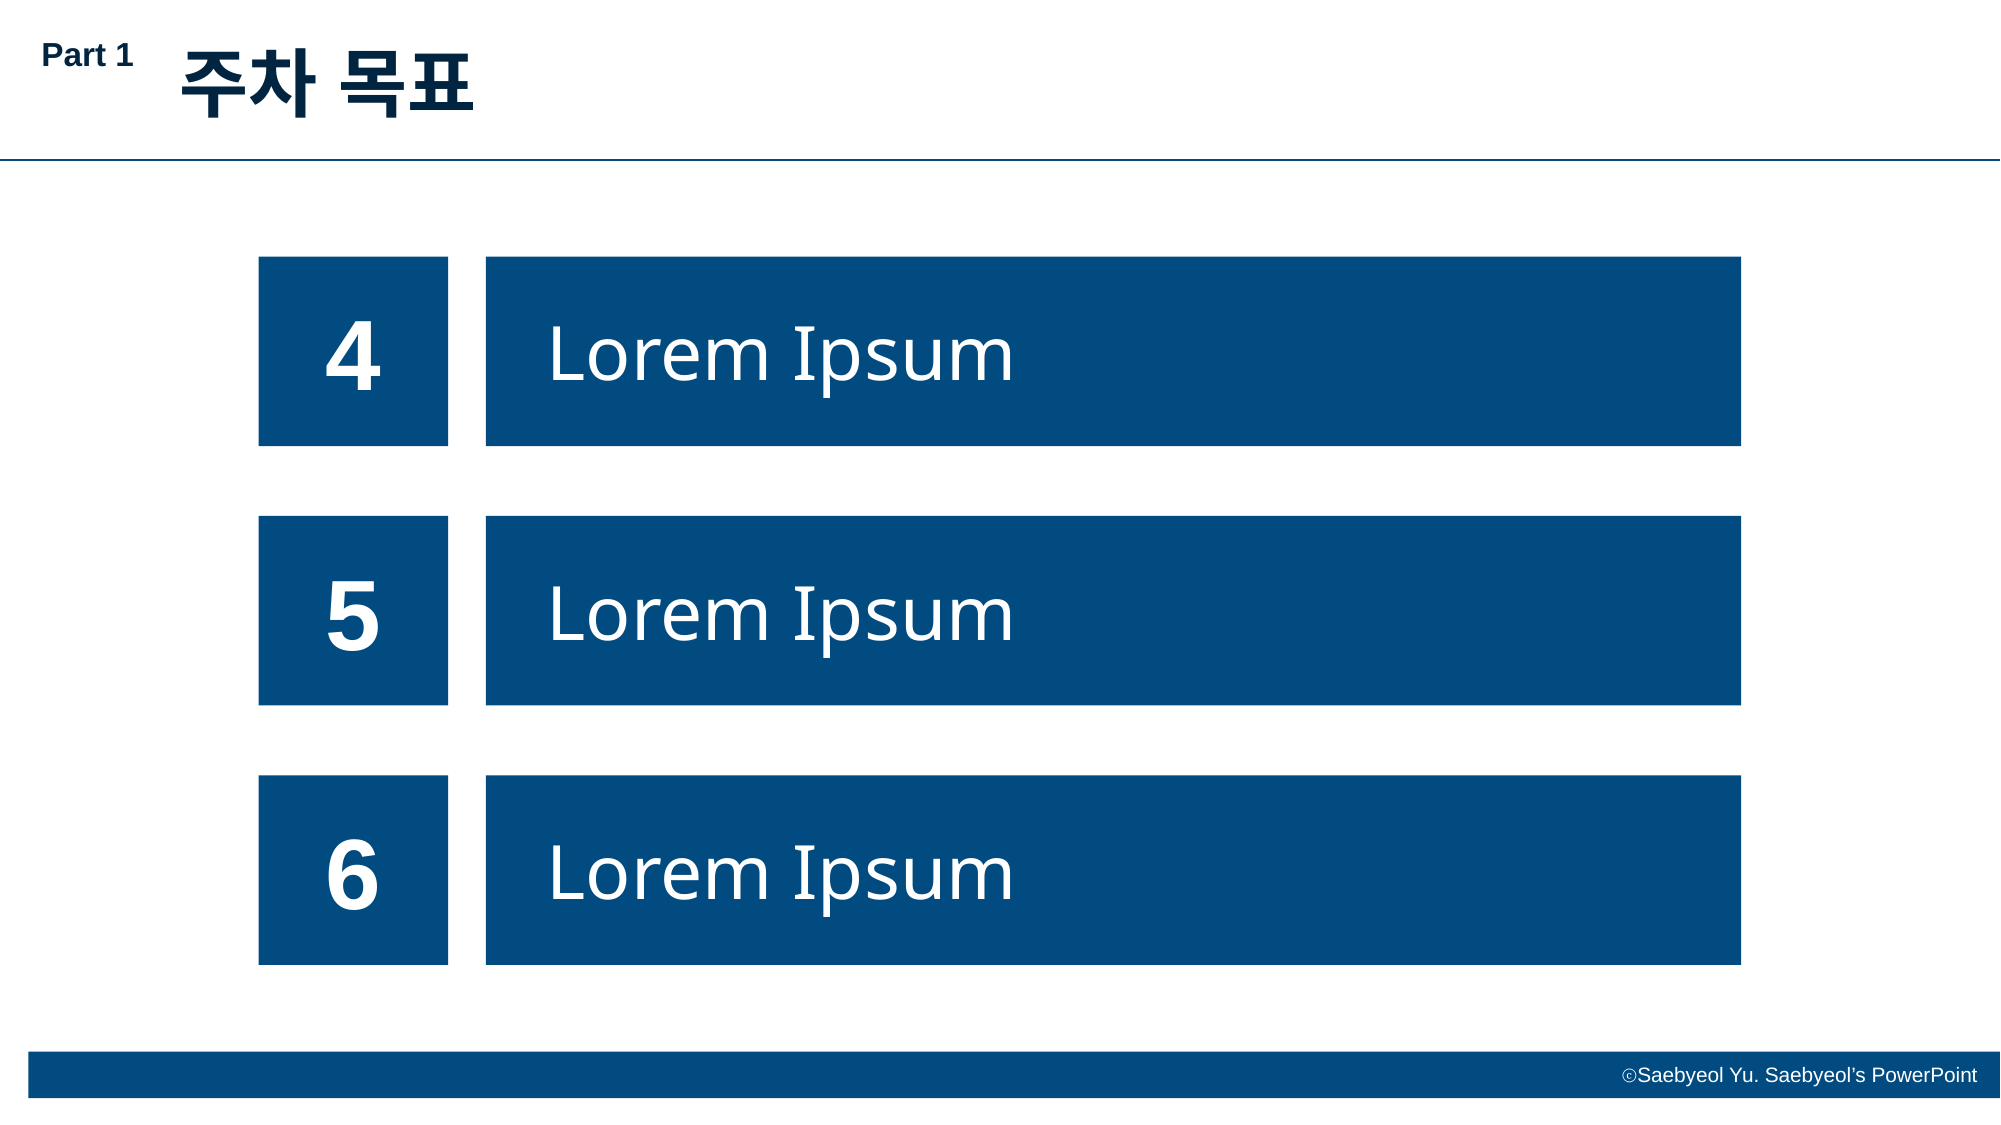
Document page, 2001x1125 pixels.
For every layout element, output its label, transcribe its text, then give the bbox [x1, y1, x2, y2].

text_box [258, 775, 1742, 965]
text_box 주차 목표 [164, 28, 783, 134]
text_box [258, 256, 1742, 447]
text_box Part 1 [26, 26, 165, 81]
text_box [258, 515, 1742, 706]
